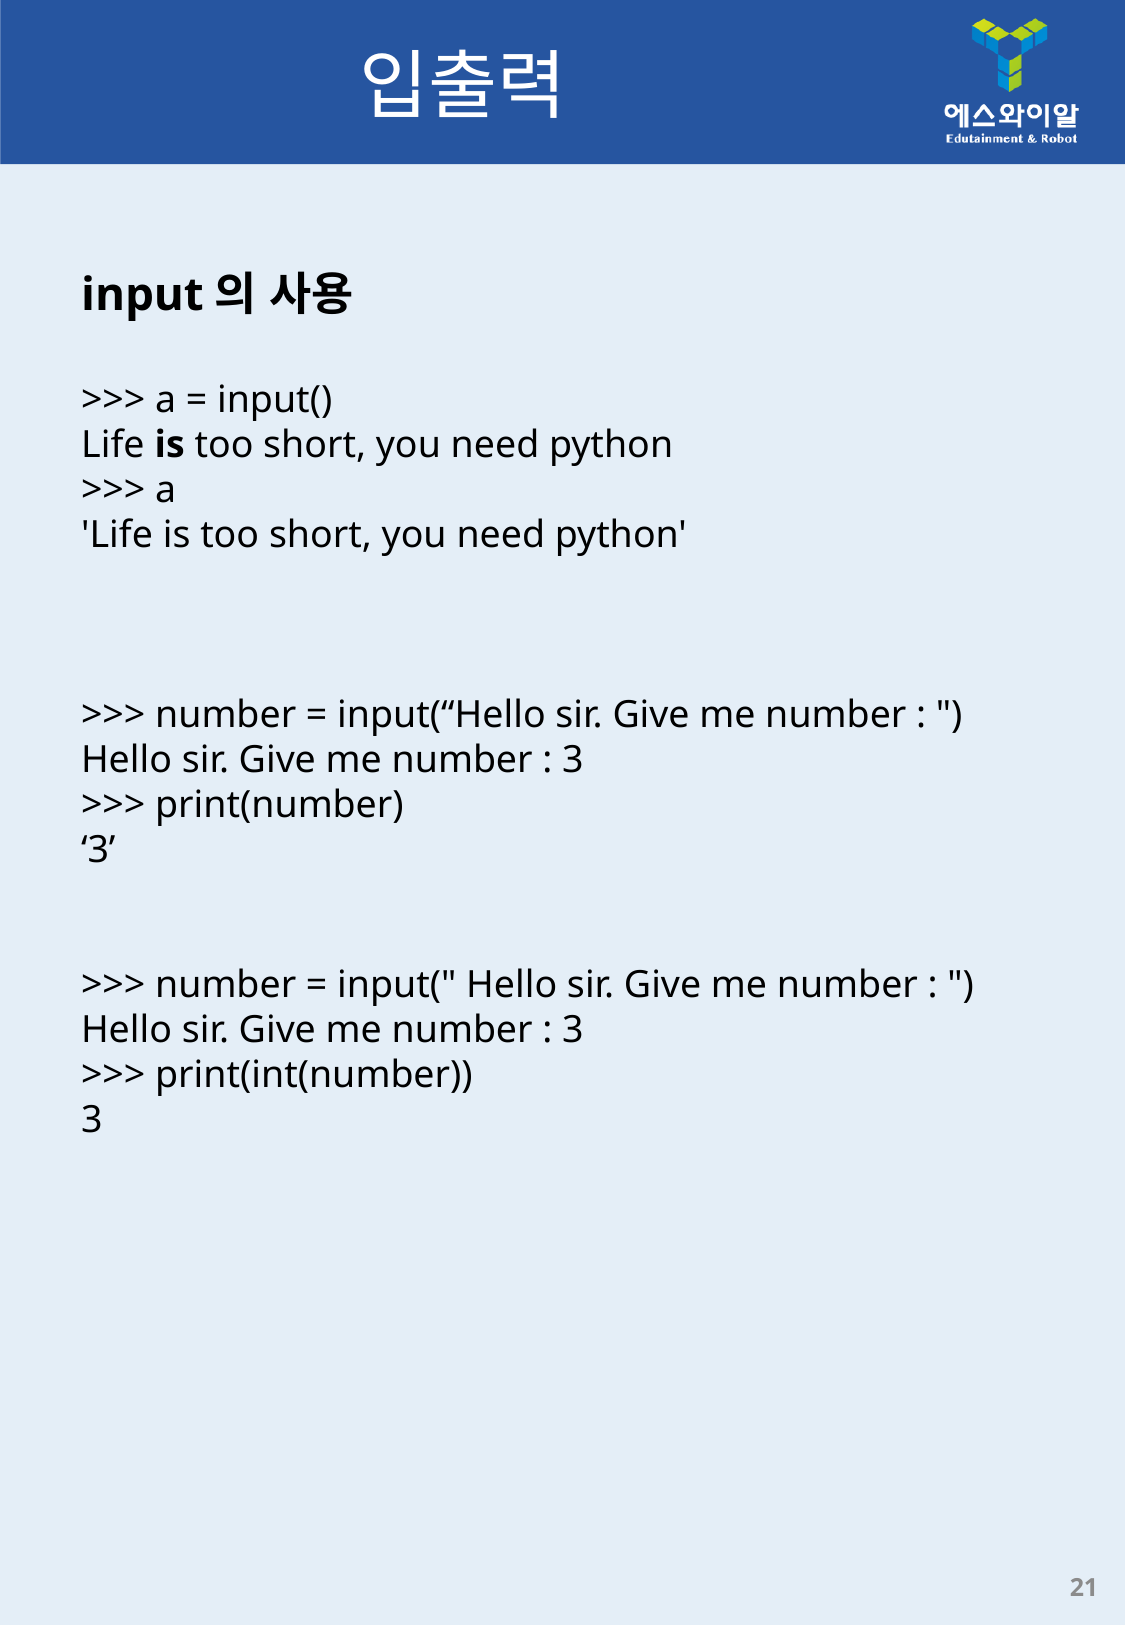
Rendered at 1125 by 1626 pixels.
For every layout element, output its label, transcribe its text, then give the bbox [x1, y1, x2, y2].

title 입출력 [0, 0, 926, 166]
picture [0, 0, 1125, 1625]
text_box input의 사용 >>> a = input() Life is too short, you need python >>> a 'Life is too short, you need python' >>> number = input(“Hello sir. Give me number : ") Hello sir. Give me number : 3 >>> print(number) ‘3’ >>> number = input(" Hello sir. Give me number : ") Hello sir. Give me number : 3 >>> print(int(number)) 3 [66, 257, 1059, 1282]
slide_number 21 [1005, 1567, 1114, 1610]
